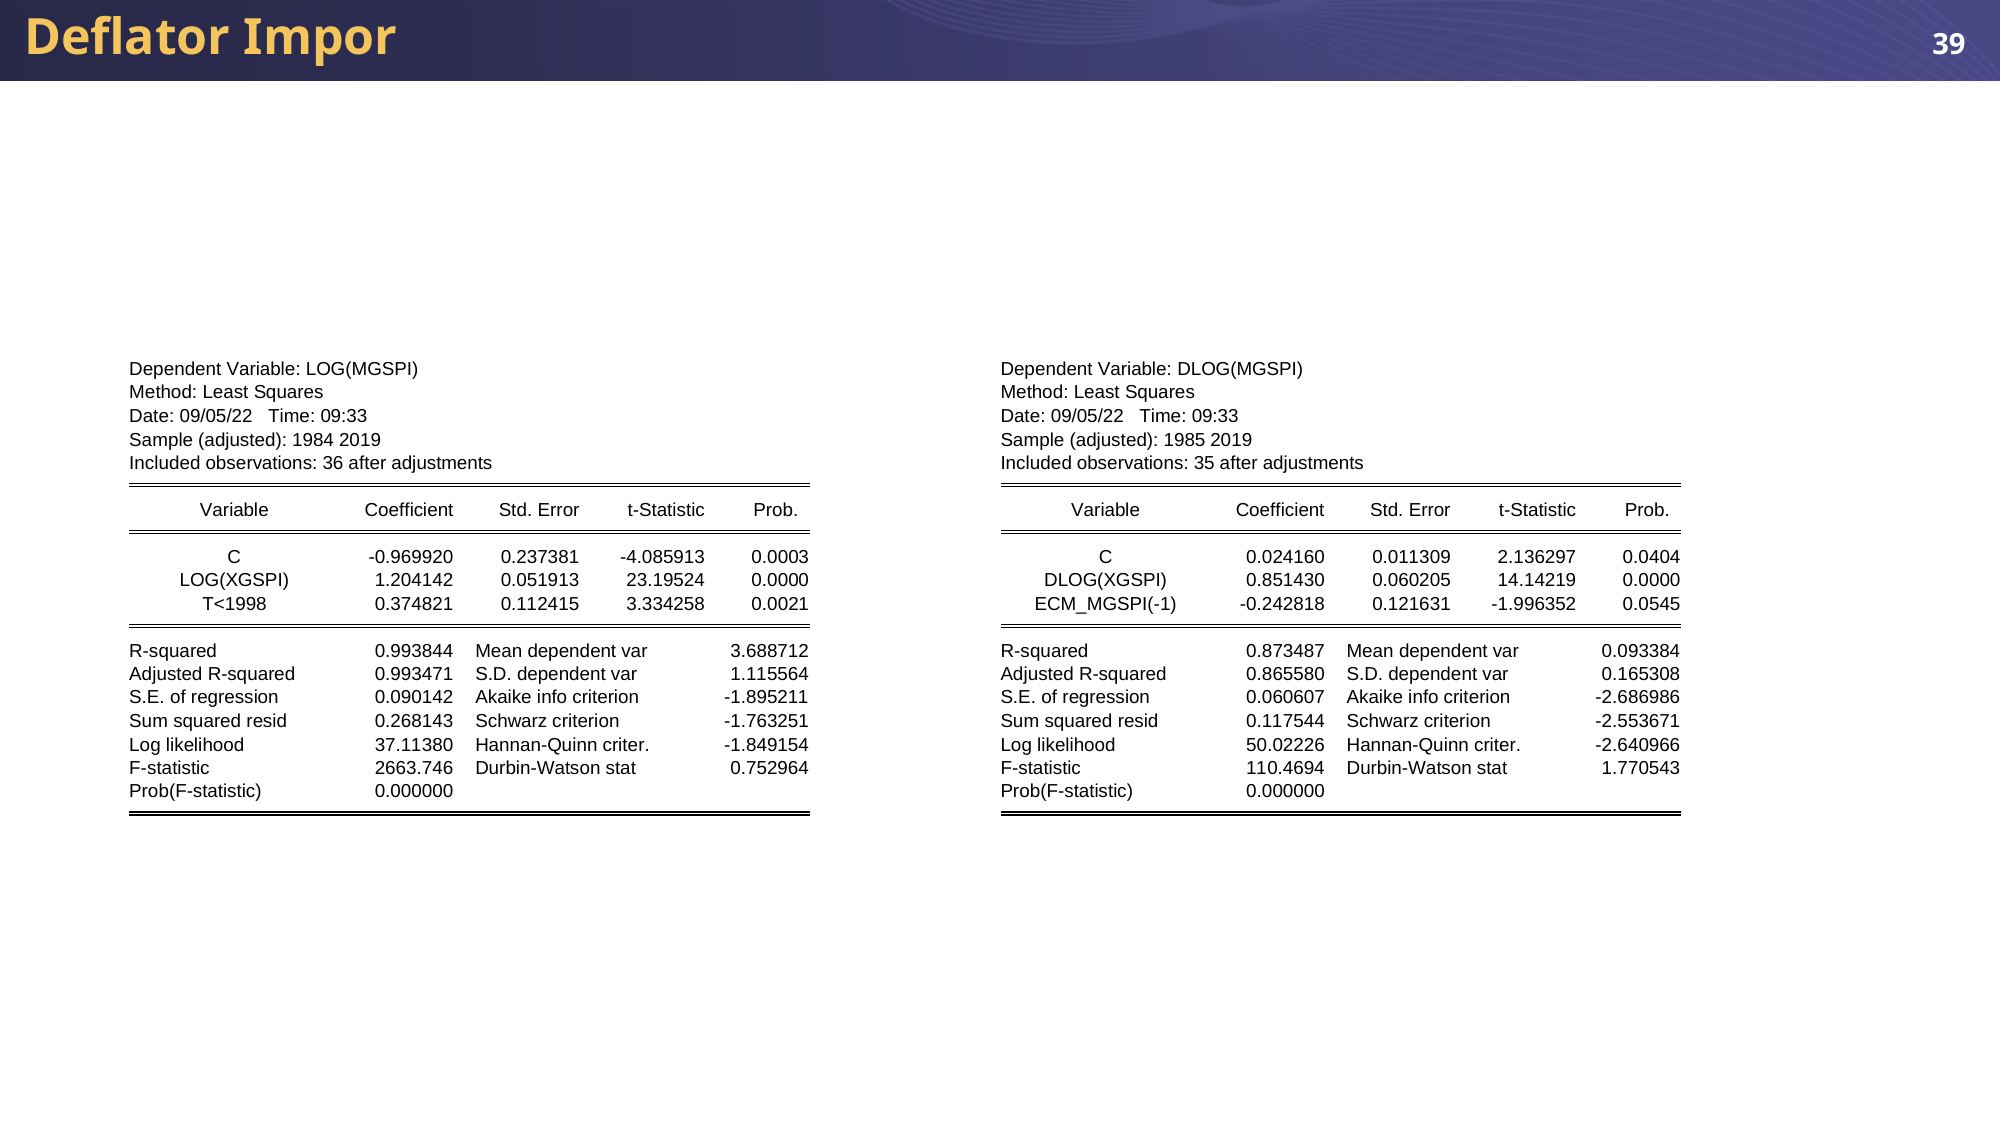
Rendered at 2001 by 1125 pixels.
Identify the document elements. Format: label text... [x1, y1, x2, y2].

picture [0, 0, 2000, 81]
title Deflator Impor [9, 4, 1850, 74]
picture [124, 356, 1941, 872]
